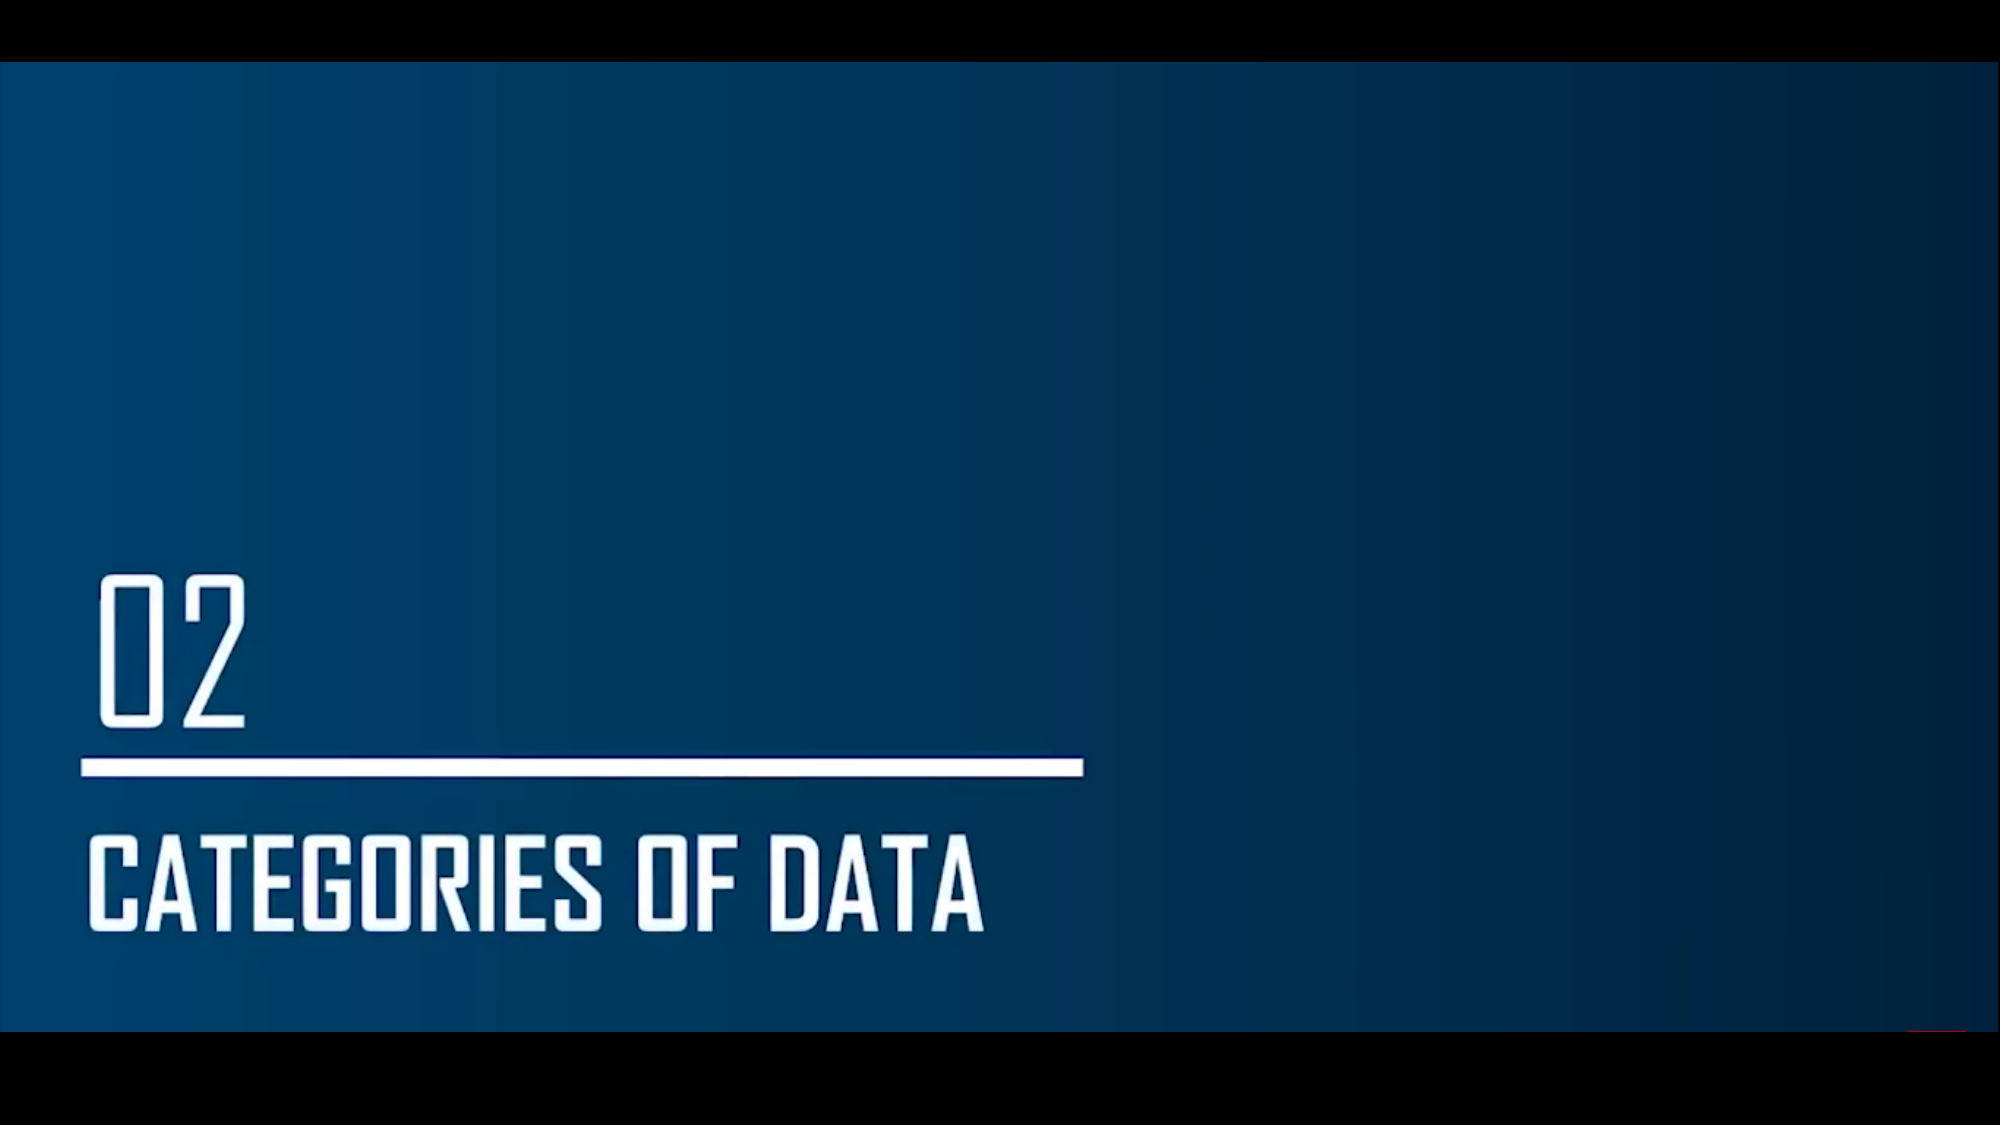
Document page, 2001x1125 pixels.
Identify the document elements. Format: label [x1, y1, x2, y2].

picture [0, 62, 2000, 1033]
